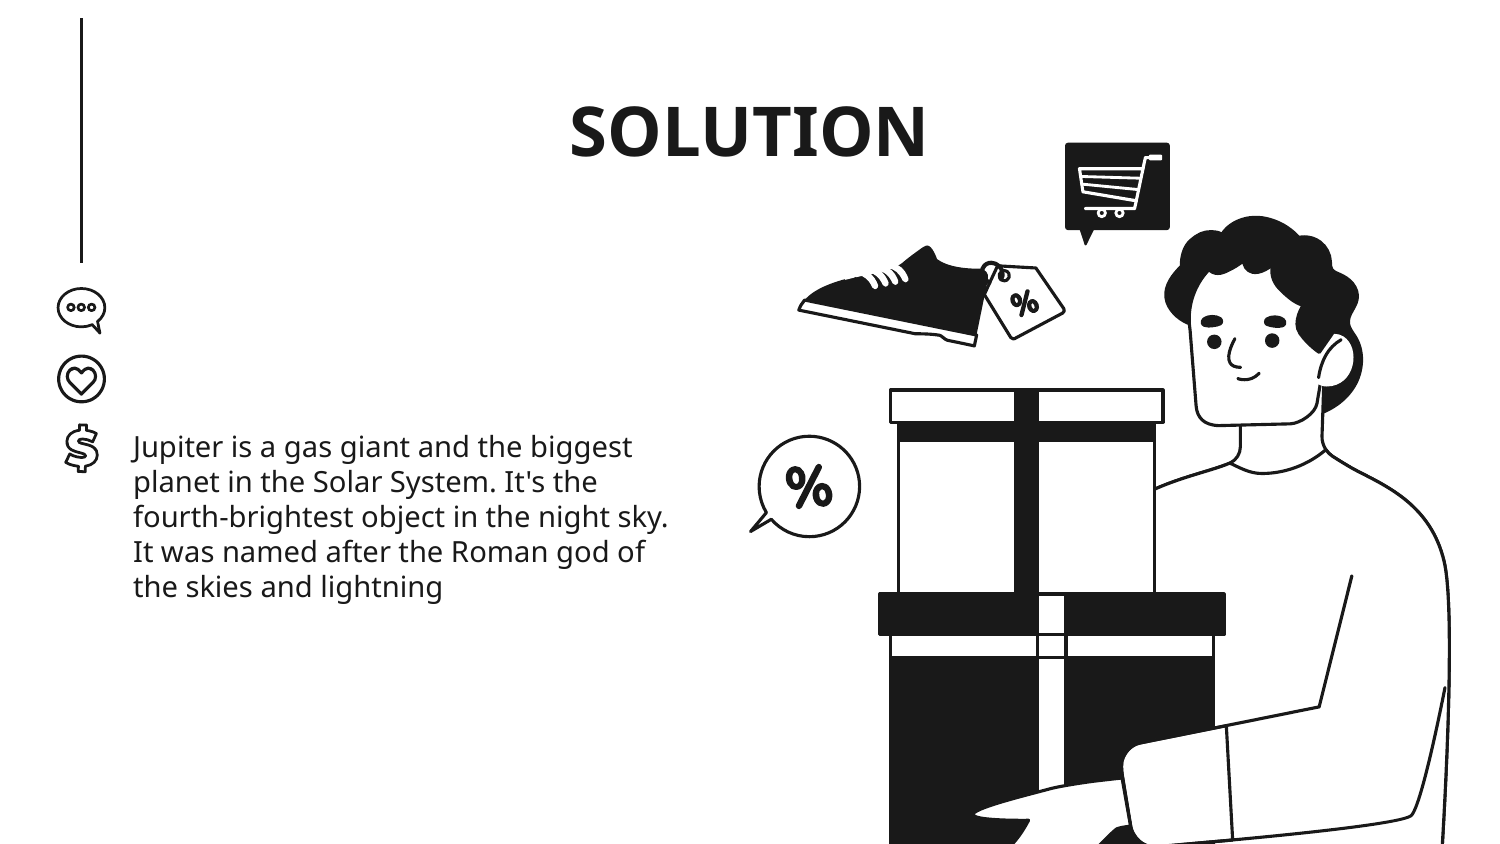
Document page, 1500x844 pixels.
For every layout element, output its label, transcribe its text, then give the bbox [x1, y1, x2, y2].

subtitle Jupiter is a gas giant and the biggest planet in the Solar System. It's the fourth-brightest object in the night sky. It was named after the Roman god of the skies and lightning [118, 413, 691, 622]
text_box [750, 142, 1457, 844]
title SOLUTION [118, 72, 1382, 167]
